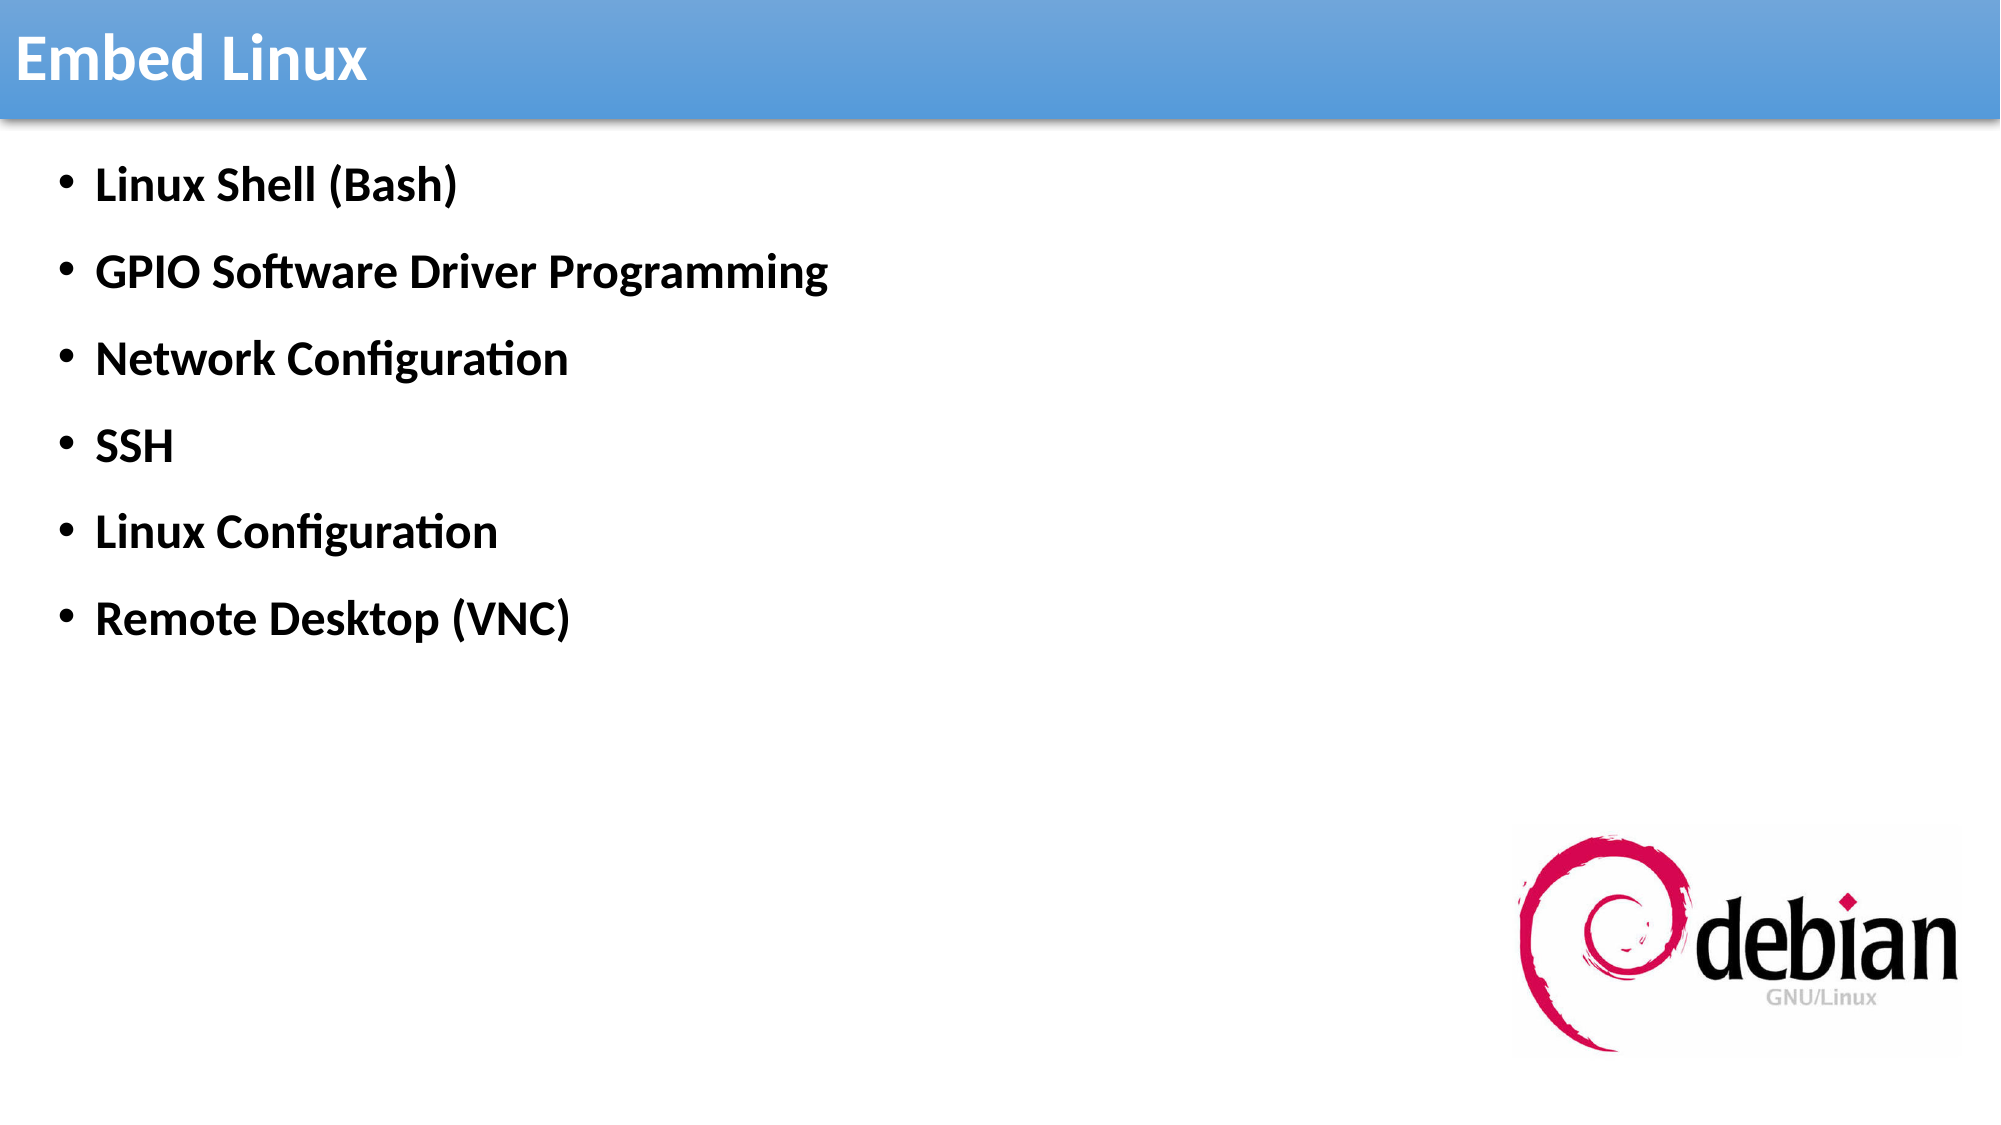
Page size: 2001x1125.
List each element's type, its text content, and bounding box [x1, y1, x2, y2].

text_box Embed Linux [0, 0, 2000, 119]
picture [1502, 757, 1973, 1125]
list Linux Shell (Bash) GPIO Software Driver Programming Network Configuration SSH Linux Configuration Remote Desktop (VNC) [42, 138, 1637, 852]
